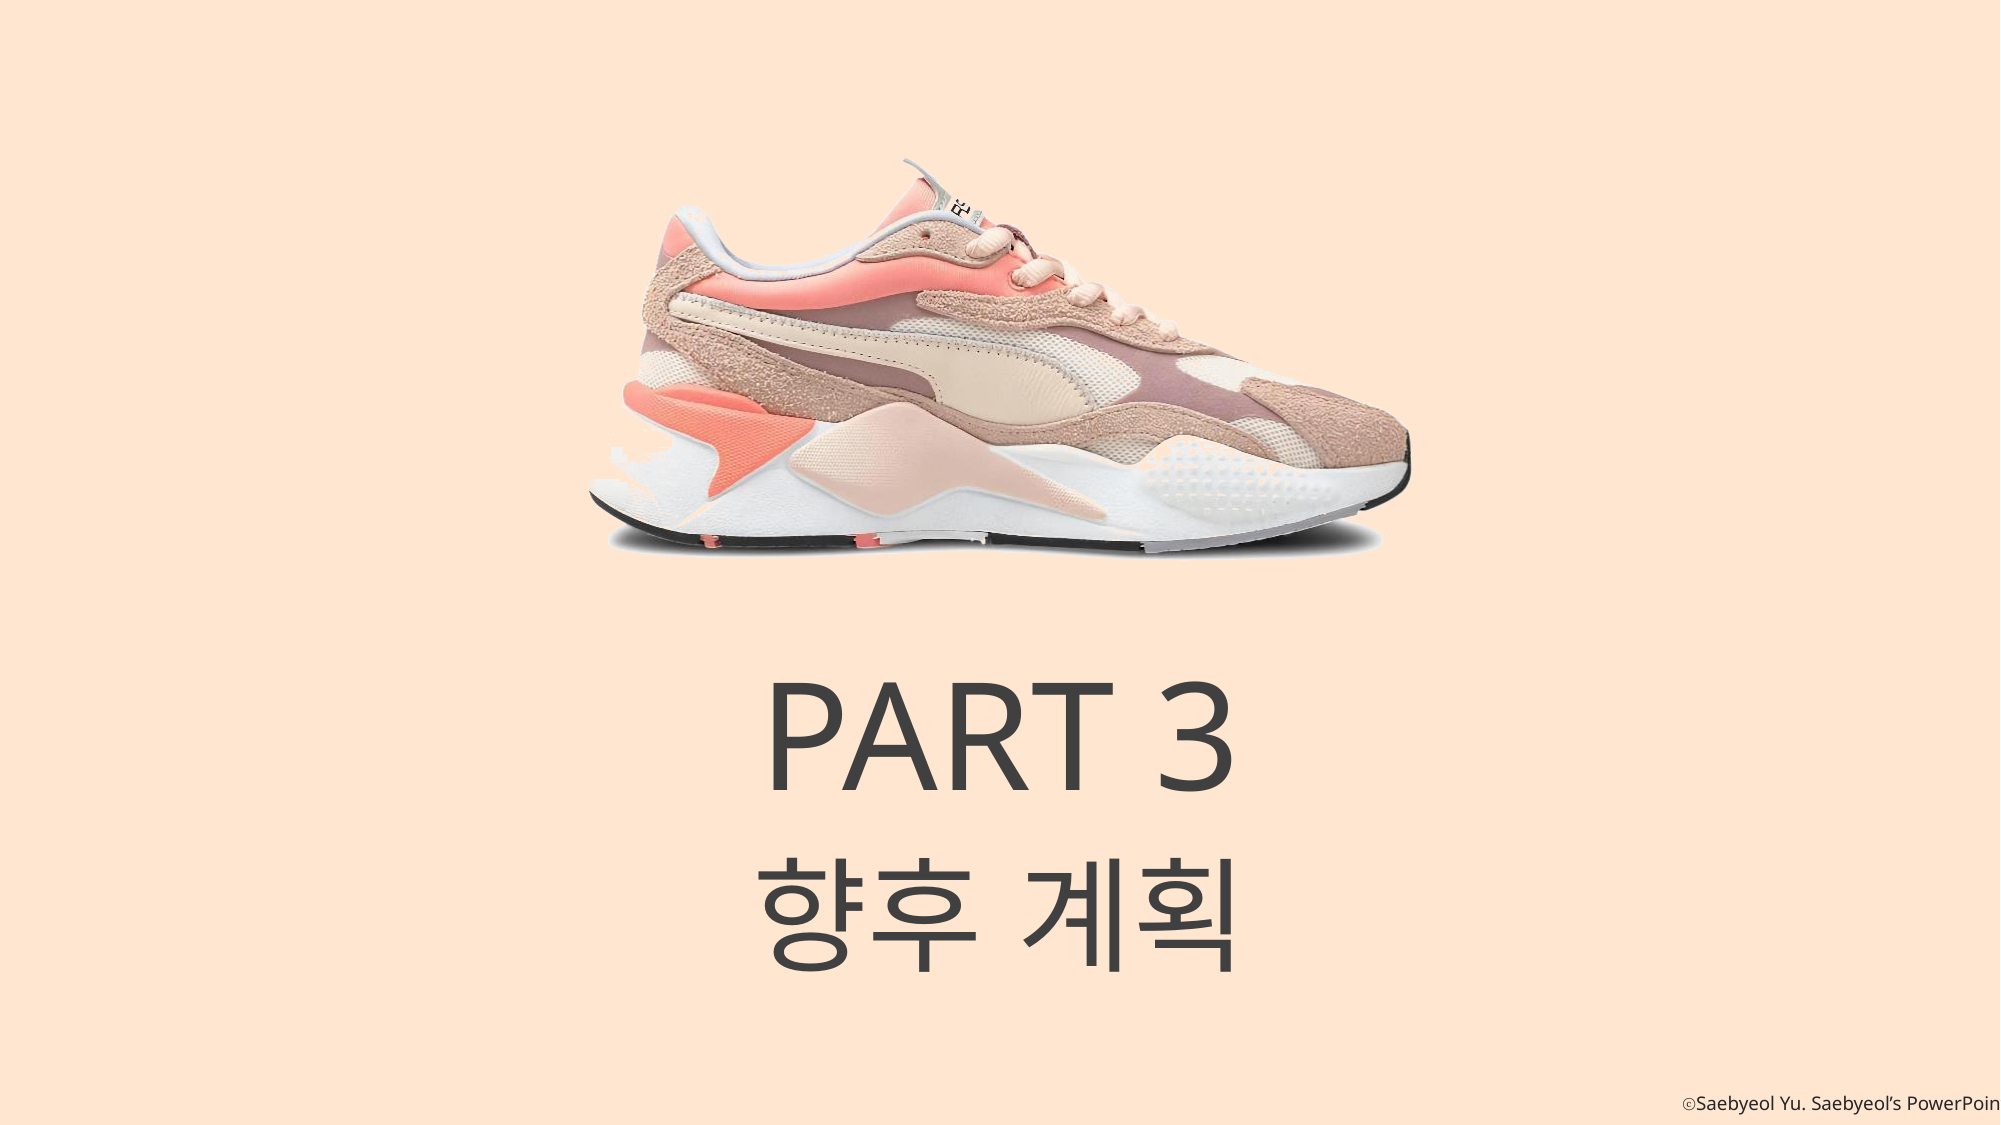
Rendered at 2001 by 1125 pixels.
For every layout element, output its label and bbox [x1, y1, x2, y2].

picture [483, 47, 1517, 634]
text_box [692, 633, 1308, 997]
